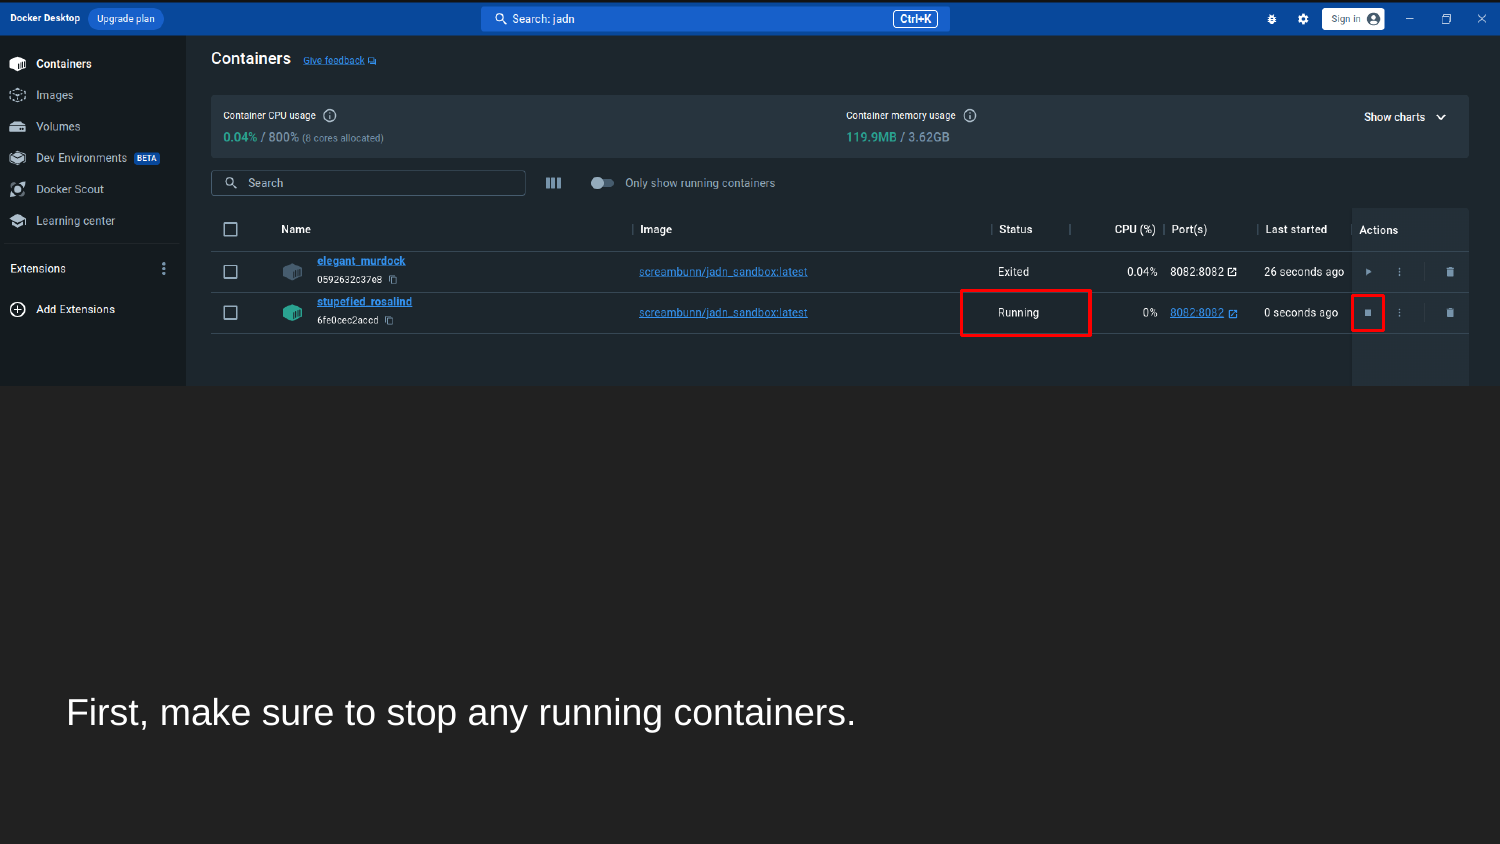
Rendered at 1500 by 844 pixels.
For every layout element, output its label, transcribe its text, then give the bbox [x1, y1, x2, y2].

picture [0, 0, 1500, 386]
list First, make sure to stop any running containers. [51, 627, 1036, 794]
